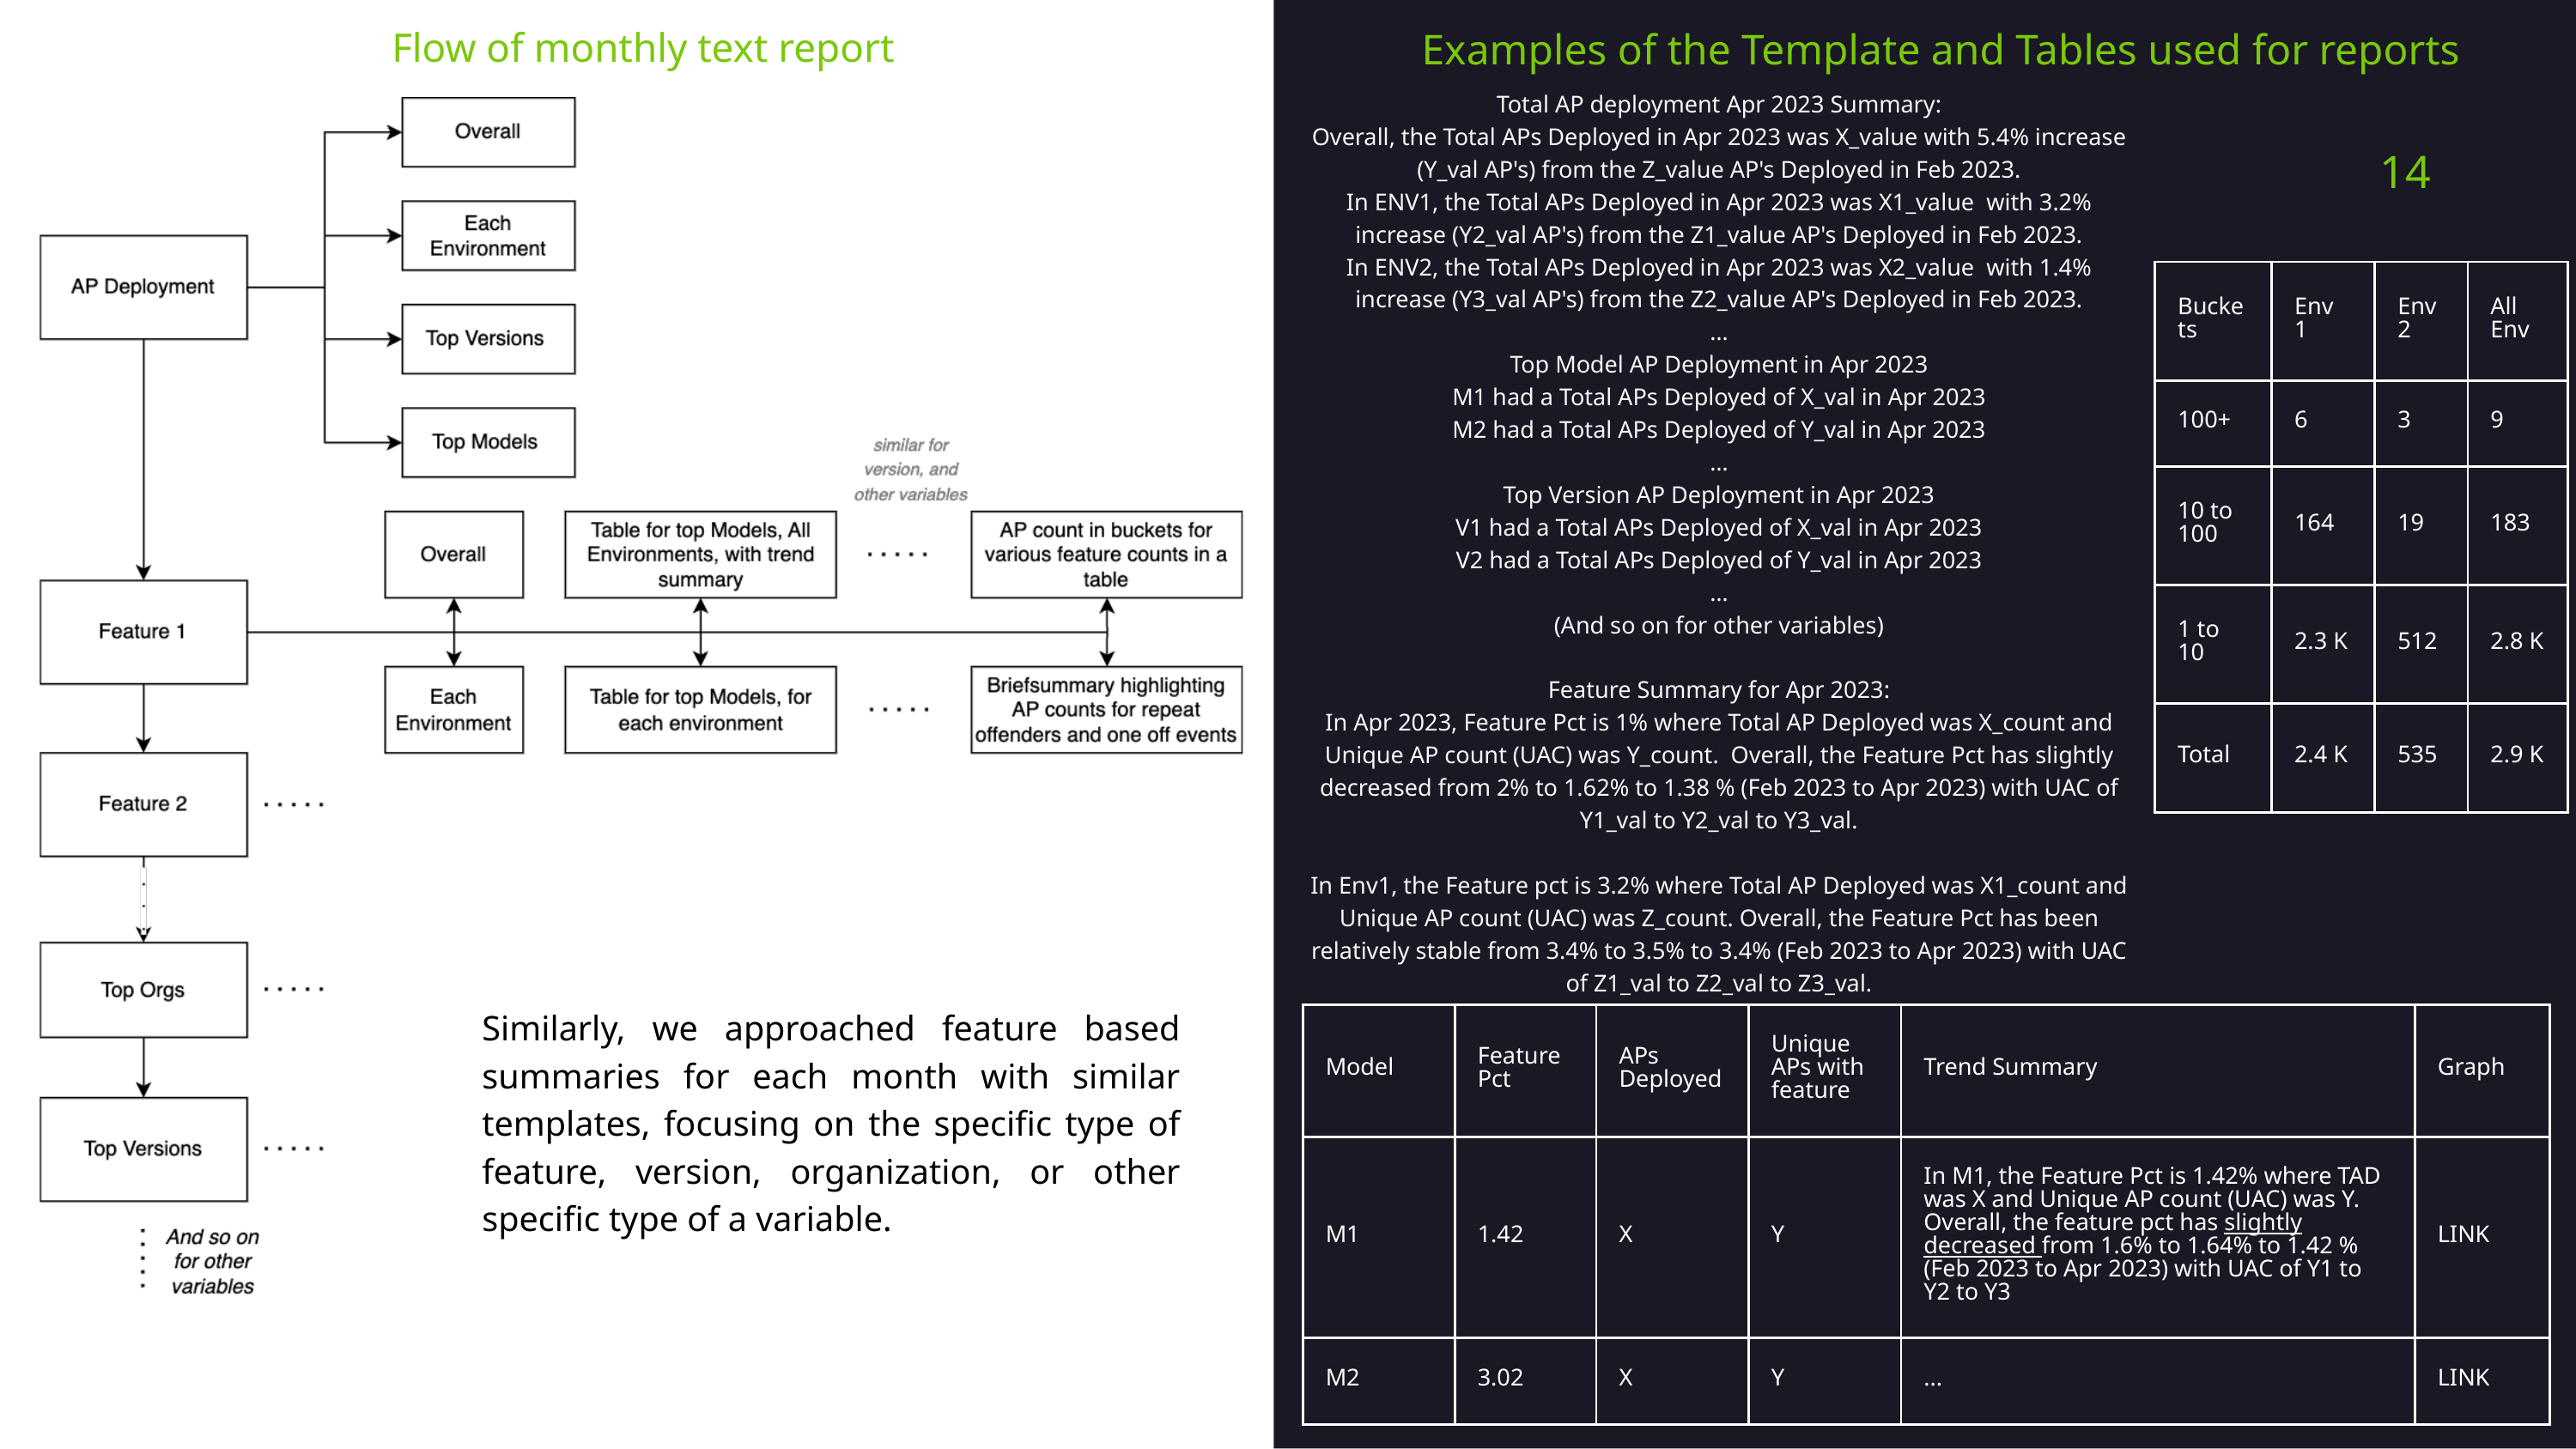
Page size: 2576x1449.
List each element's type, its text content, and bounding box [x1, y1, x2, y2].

table_cell 2.4 K [2273, 705, 2373, 811]
text_box 14 [2251, 143, 2432, 197]
text_box Similarly, we approached feature based summaries for each month with similar templates, focusing on the specific type of feature, version, organization, or other specific type of a variable. [482, 1000, 1182, 1239]
table_cell 3 [2376, 382, 2467, 465]
table_header Buckets [2156, 263, 2270, 379]
table_cell Y [1750, 1138, 1900, 1337]
table_header Feature Pct [1456, 1006, 1595, 1136]
table_cell X [1597, 1339, 1747, 1423]
table_header Model [1304, 1006, 1454, 1136]
table_cell ... [1902, 1339, 2414, 1423]
table_header Env 1 [2273, 263, 2373, 379]
text_box [39, 97, 1243, 1304]
table_cell M1 [1304, 1138, 1454, 1337]
table_cell 2.9 K [2469, 705, 2567, 811]
table_header Graph [2416, 1006, 2549, 1136]
table_cell 19 [2376, 468, 2467, 584]
table_cell M2 [1304, 1339, 1454, 1423]
table_cell Total [2156, 705, 2270, 811]
table_header Env 2 [2376, 263, 2467, 379]
table_cell 100+ [2156, 382, 2270, 465]
table_cell 10 to 100 [2156, 468, 2270, 584]
table_cell 2.3 K [2273, 586, 2373, 702]
table_cell 9 [2469, 382, 2567, 465]
text_box Total AP deployment Apr 2023 Summary: Overall, the Total APs Deployed in Apr 2023 was X_value with 5.4% increase (Y_val AP's) from the Z_value AP's Deployed in Feb 2023. In ENV1, the Total APs Deployed in Apr 2023 was X1_value with 3.2% increase (Y2_val AP's) from the Z1_value AP's Deployed in Feb 2023. In ENV2, the Total APs Deployed in Apr 2023 was X2_value with 1.4% increase (Y3_val AP's) from the Z2_value AP's Deployed in Feb 2023. … Top Model AP Deployment in Apr 2023 M1 had a Total APs Deployed of X_val in Apr 2023 M2 had a Total APs Deployed of Y_val in Apr 2023 … Top Version AP Deployment in Apr 2023 V1 had a Total APs Deployed of X_val in Apr 2023 V2 had a Total APs Deployed of Y_val in Apr 2023 … (And so on for other variables) Feature Summary for Apr 2023: In Apr 2023, Feature Pct is 1% where Total AP Deployed was X_count and Unique AP count (UAC) was Y_count. Overall, the Feature Pct has slightly decreased from 2% to 1.62% to 1.38 % (Feb 2023 to Apr 2023) with UAC of Y1_val to Y2_val to Y3_val. In Env1, the Feature pct is 3.2% where Total AP Deployed was X1_count and Unique AP count (UAC) was Z_count. Overall, the Feature Pct has been relatively stable from 3.4% to 3.5% to 3.4% (Feb 2023 to Apr 2023) with UAC of Z1_val to Z2_val to Z3_val. [1303, 84, 2136, 997]
table_cell 1.42 [1456, 1138, 1595, 1337]
text_box [1273, 0, 2576, 1449]
text_box Examples of the Template and Tables used for reports [1421, 19, 2478, 73]
table_cell 512 [2376, 586, 2467, 702]
table_cell 6 [2273, 382, 2373, 465]
table_header Unique APs with feature [1750, 1006, 1900, 1136]
table_header APs Deployed [1597, 1006, 1747, 1136]
table_header Trend Summary [1902, 1006, 2414, 1136]
table_cell 2.8 K [2469, 586, 2567, 702]
table_cell 3.02 [1456, 1339, 1595, 1423]
table_cell 183 [2469, 468, 2567, 584]
table_cell In M1, the Feature Pct is 1.42% where TAD was X and Unique AP count (UAC) was Y. Overall, the feature pct has slightly decreased from 1.6% to 1.64% to 1.42 % (Feb 2023 to Apr 2023) with UAC of Y1 to Y2 to Y3 [1902, 1138, 2414, 1337]
table_cell X [1597, 1138, 1747, 1337]
text_box Flow of monthly text report [388, 19, 895, 71]
table_cell LINK [2416, 1138, 2549, 1337]
table_header All Env [2469, 263, 2567, 379]
table_cell Y [1750, 1339, 1900, 1423]
table_cell 164 [2273, 468, 2373, 584]
table_cell 535 [2376, 705, 2467, 811]
table_cell 1 to 10 [2156, 586, 2270, 702]
table_cell LINK [2416, 1339, 2549, 1423]
